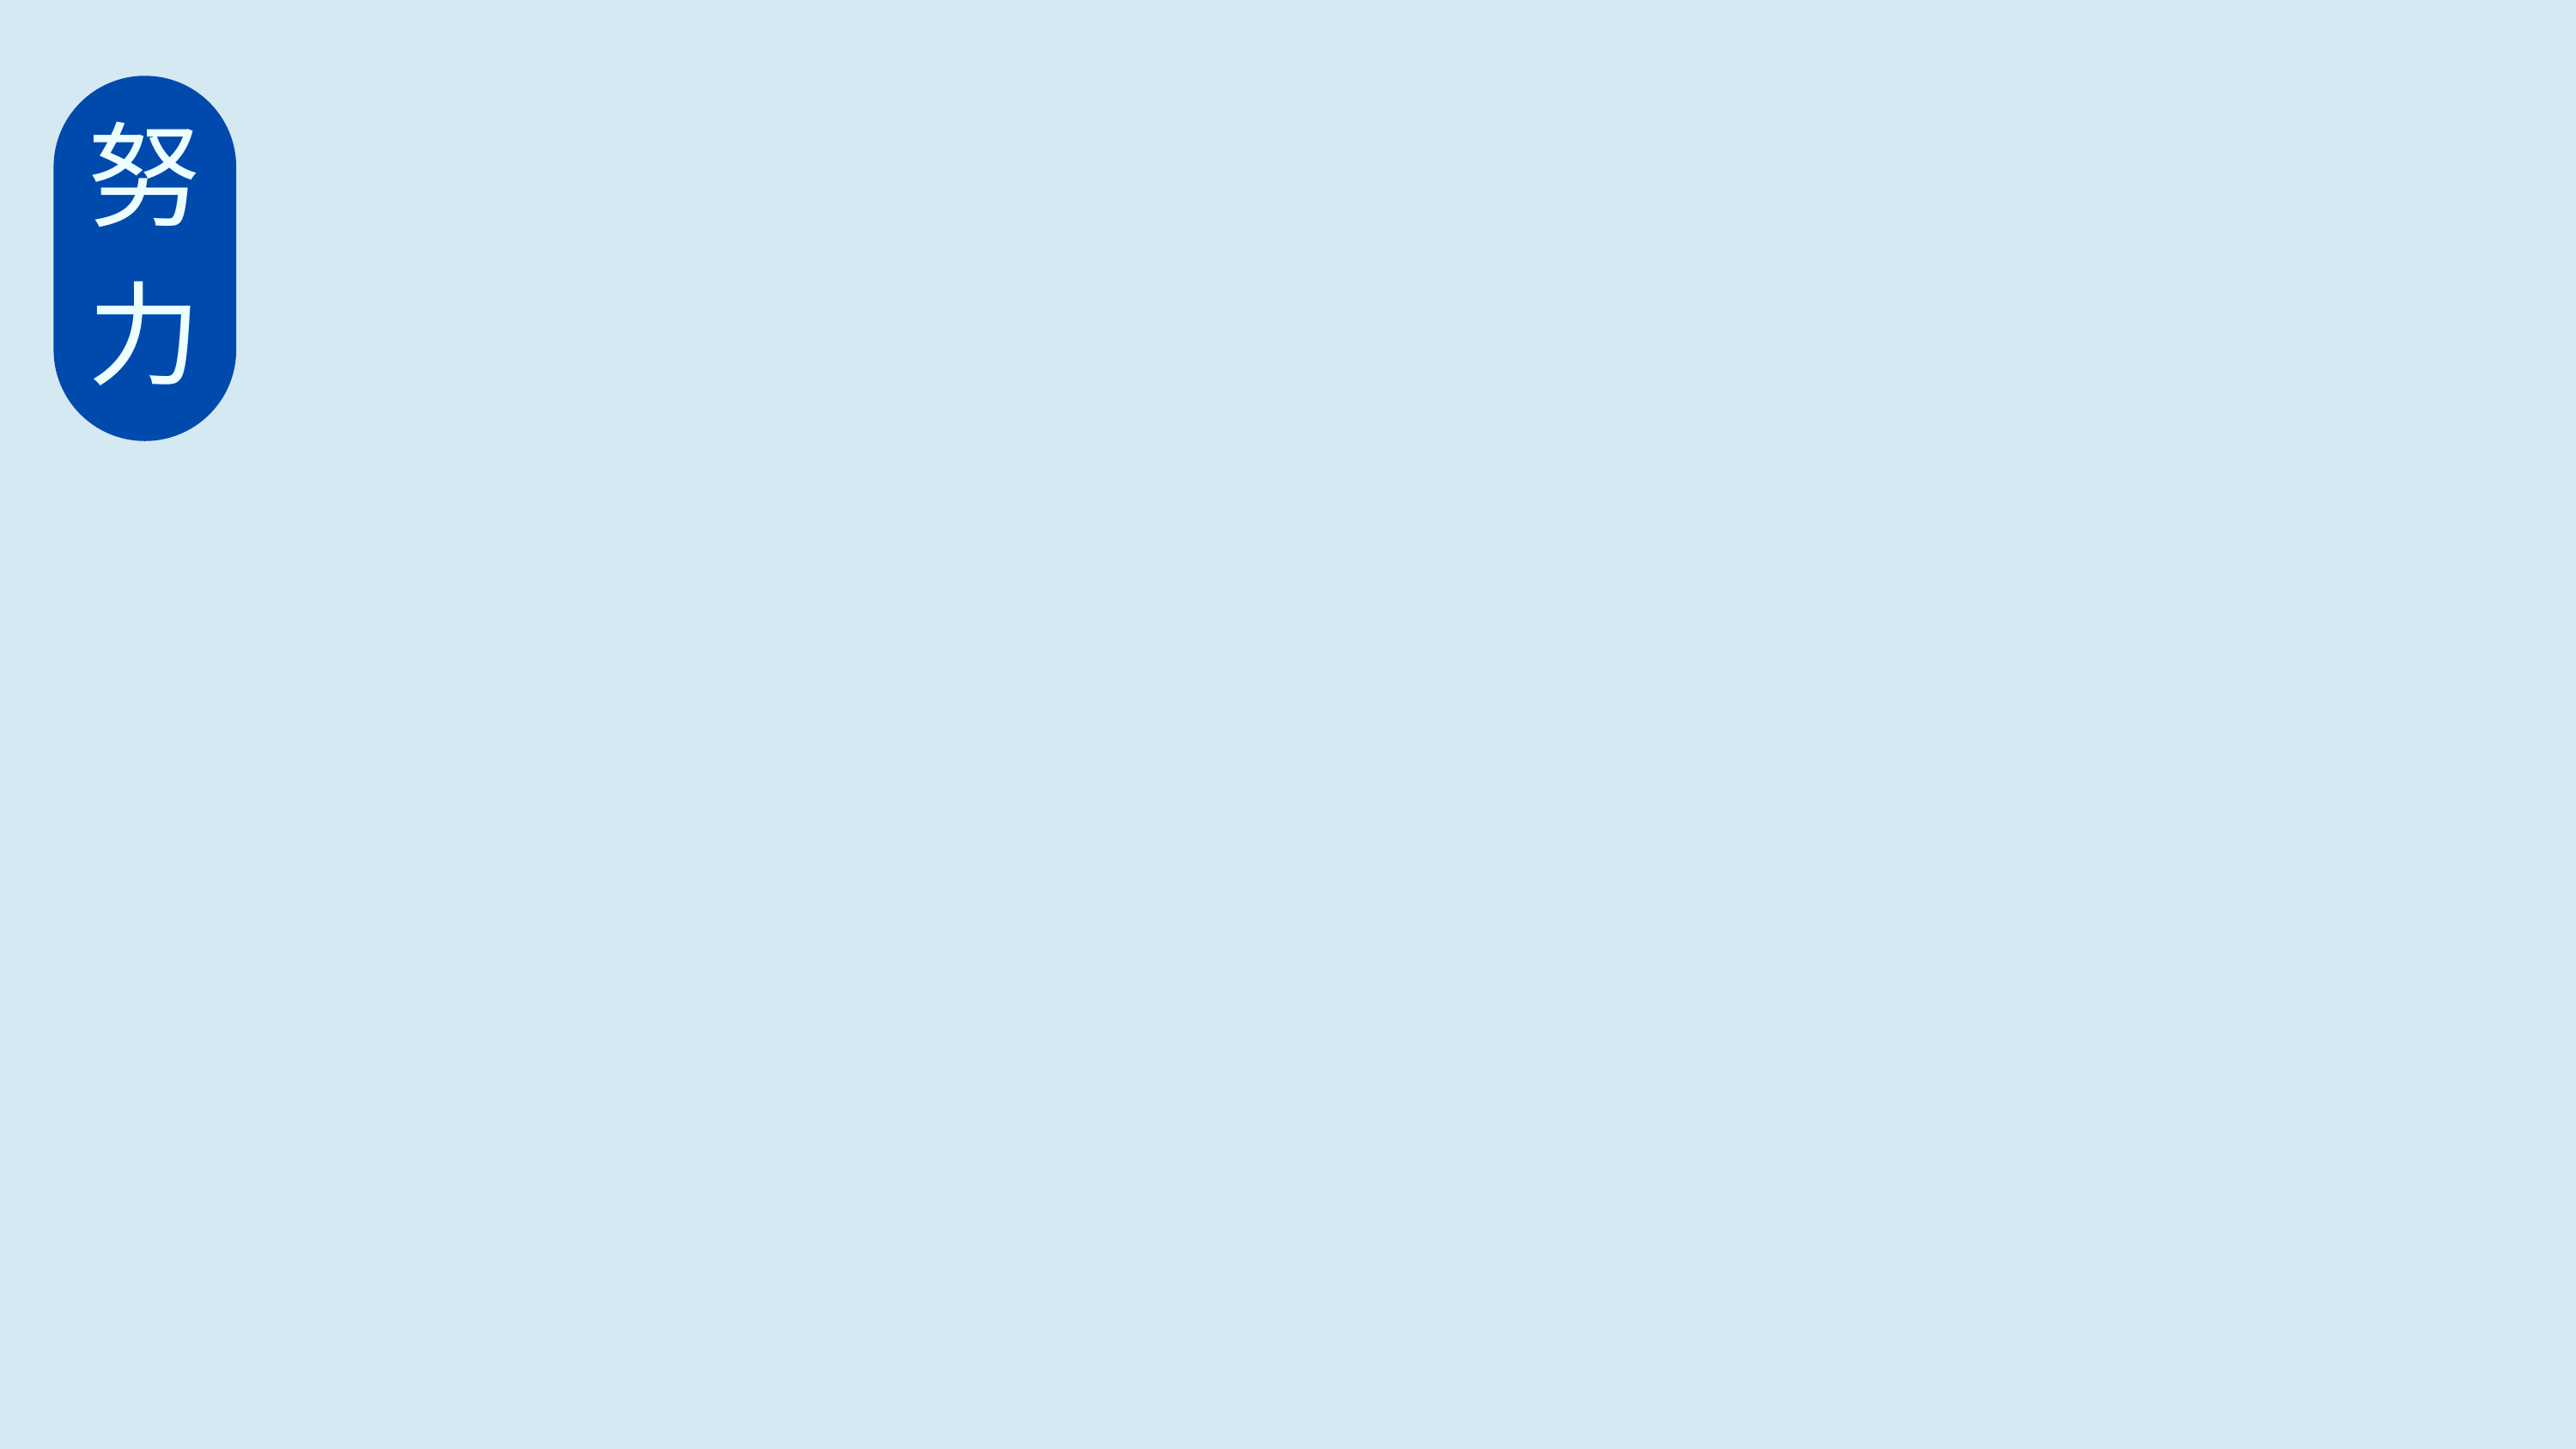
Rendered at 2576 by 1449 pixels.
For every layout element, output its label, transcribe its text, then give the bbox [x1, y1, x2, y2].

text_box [0, 167, 328, 350]
text_box 努 力 [76, 82, 213, 166]
text_box 努 力 [76, 356, 213, 399]
